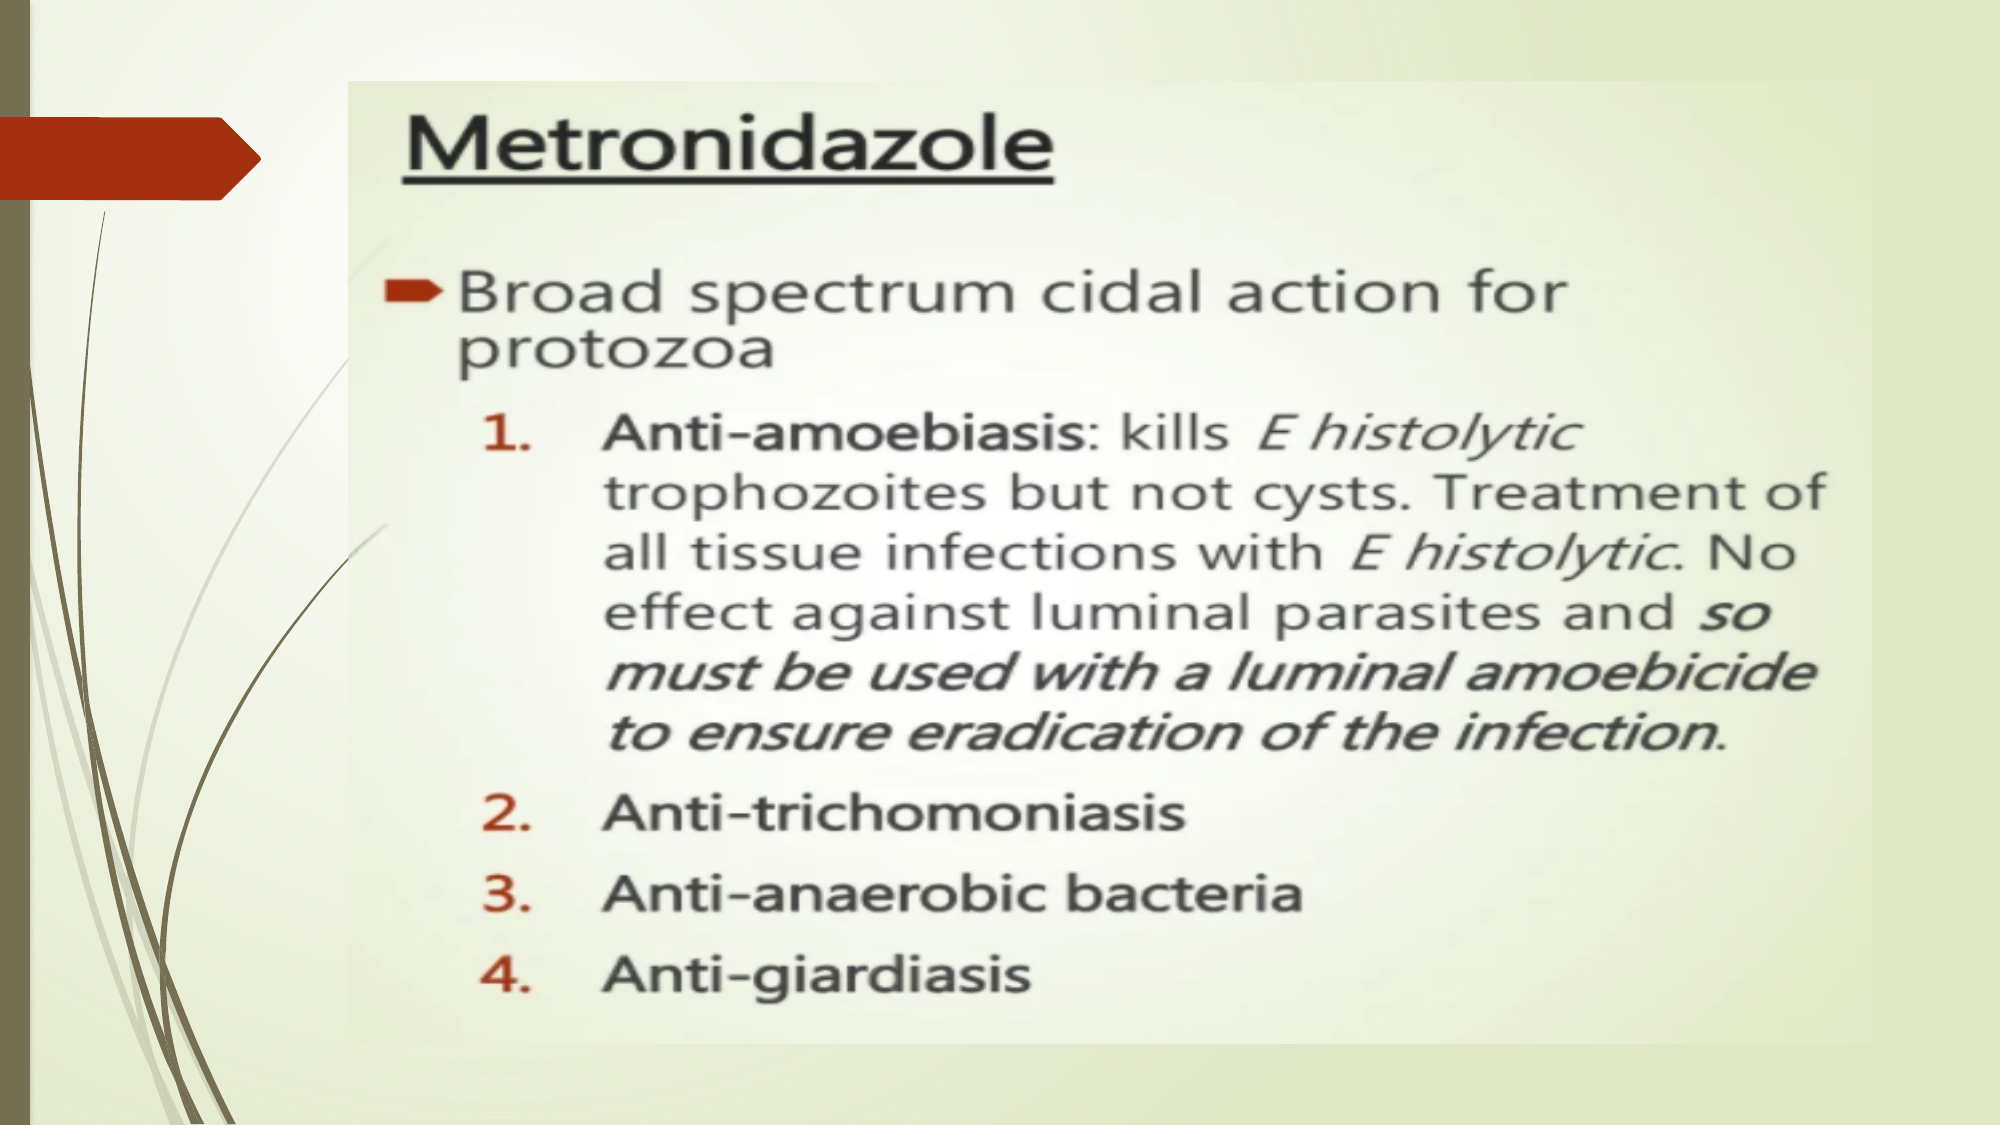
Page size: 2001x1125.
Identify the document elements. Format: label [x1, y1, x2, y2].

picture [348, 80, 1873, 1045]
